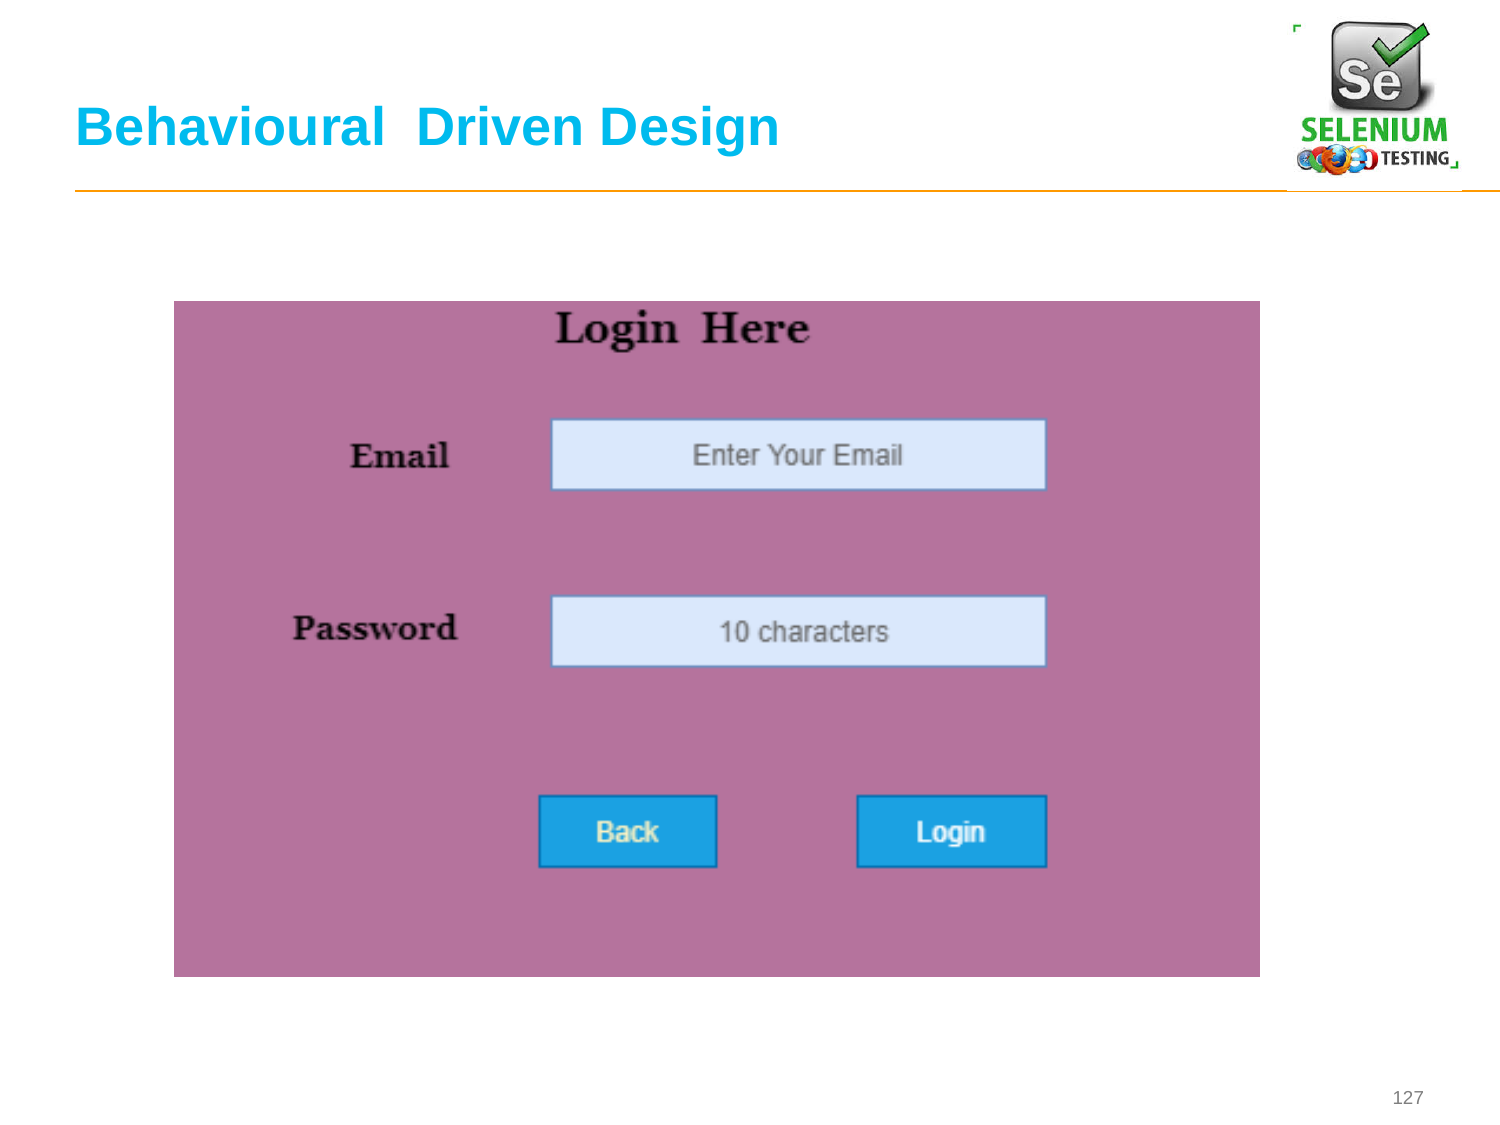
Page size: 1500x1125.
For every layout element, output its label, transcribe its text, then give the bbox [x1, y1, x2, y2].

picture [174, 301, 1260, 977]
picture [1287, 16, 1462, 191]
title Behavioural Driven Design [75, 27, 1422, 157]
